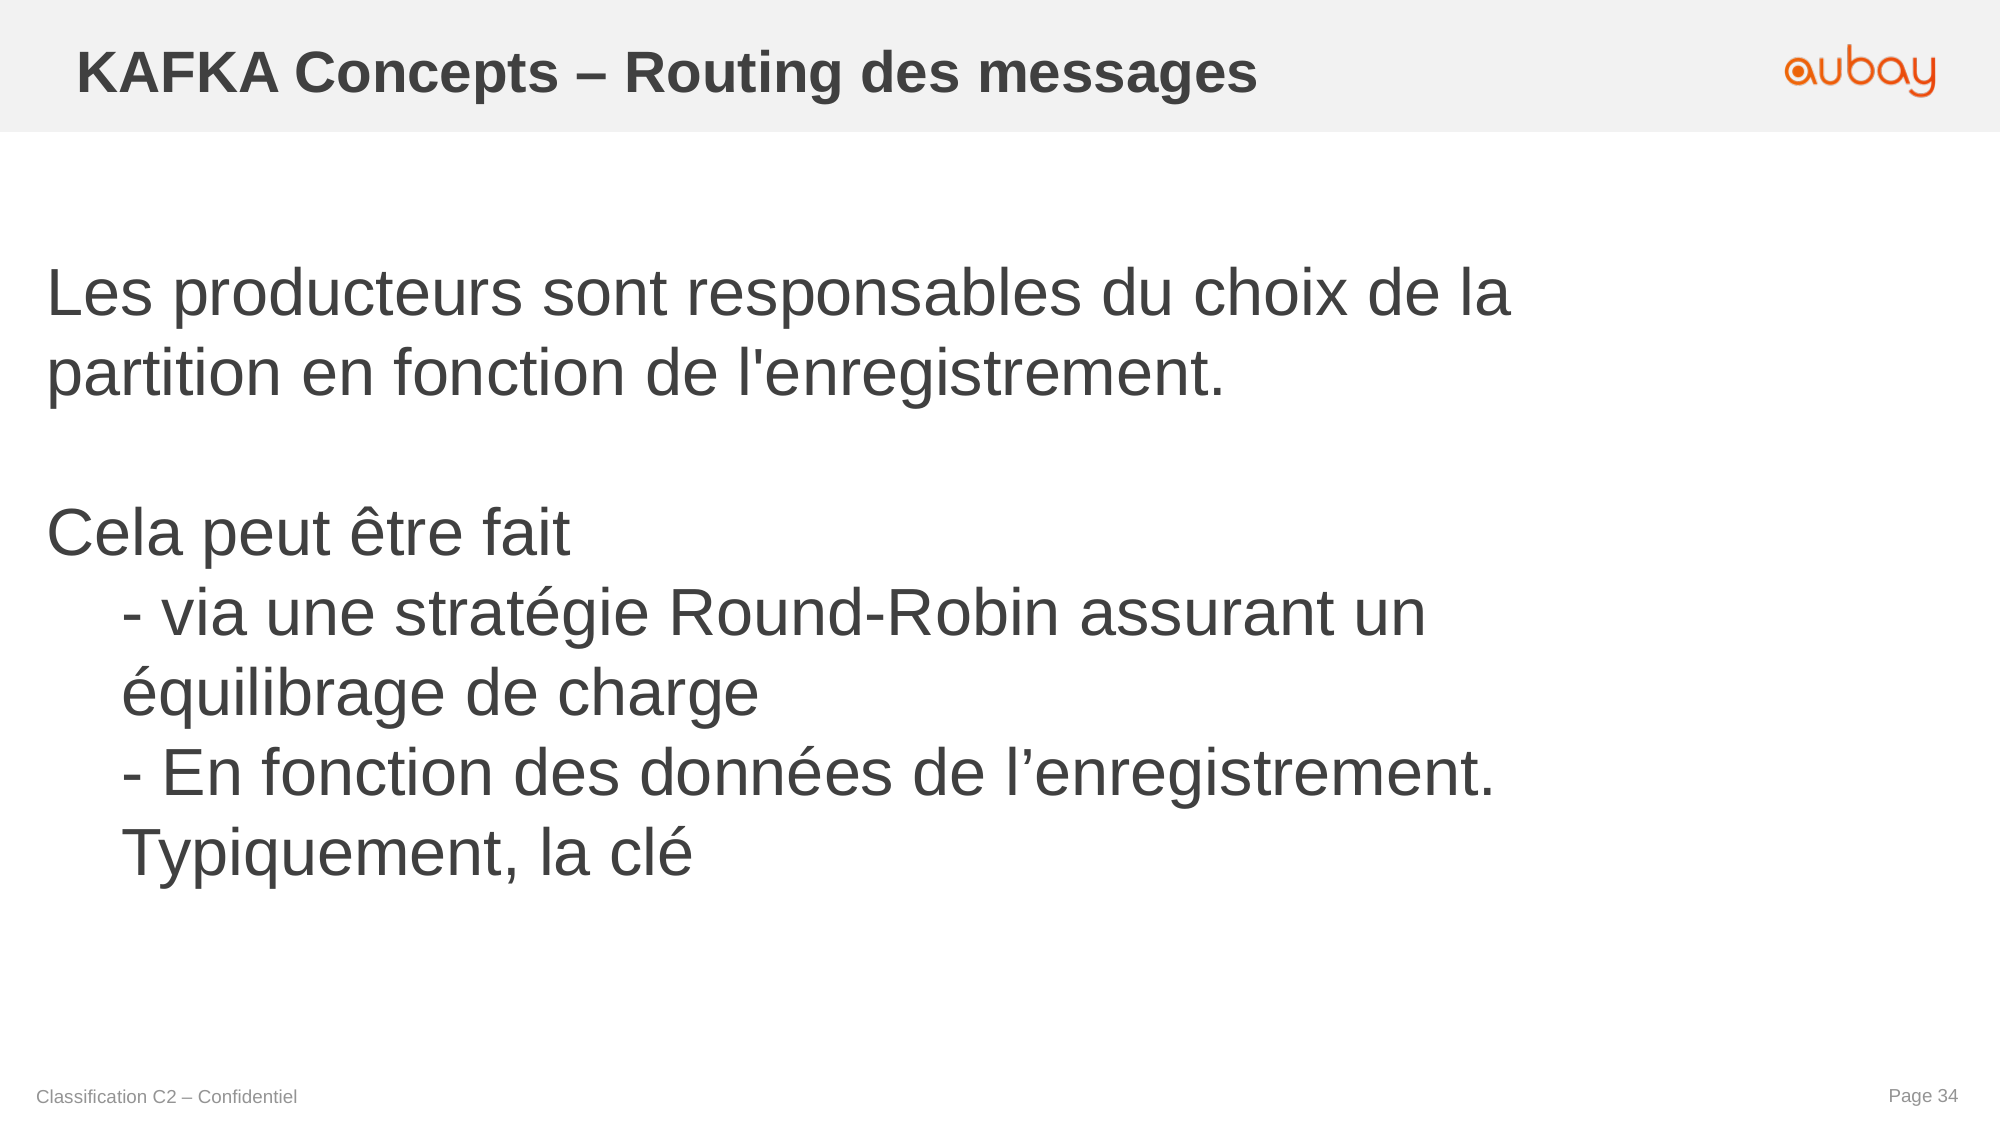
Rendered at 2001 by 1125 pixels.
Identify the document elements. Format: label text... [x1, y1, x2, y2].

picture [1781, 26, 1939, 116]
list KAFKA Concepts – Routing des messages [61, 33, 1720, 115]
text_box Les producteurs sont responsables du choix de la partition en fonction de l'enregistrement. Cela peut être fait - via une stratégie Round-Robin assurant un équilibrage de charge - En fonction des données de l’enregistrement. Typiquement, la clé [31, 151, 1689, 1125]
